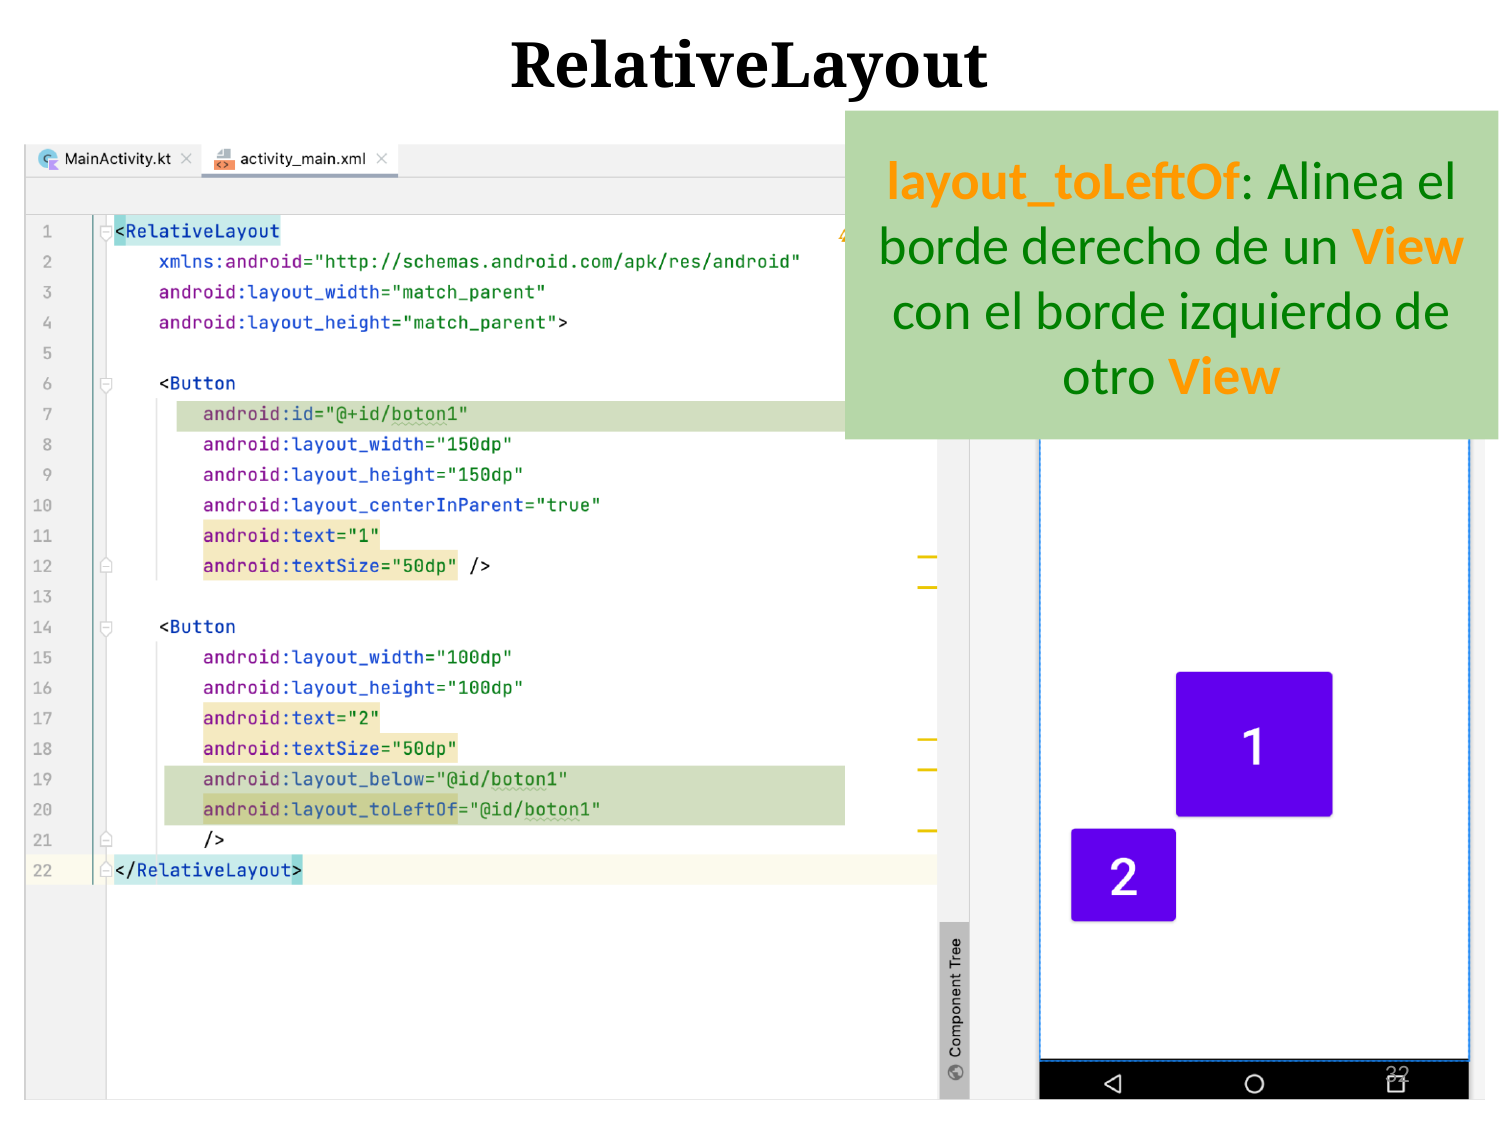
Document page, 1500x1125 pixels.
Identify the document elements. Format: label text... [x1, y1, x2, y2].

picture [24, 142, 1485, 1101]
text_box layout_toLeftOf: Alinea el borde derecho de un View con el borde izquierdo de otro View [845, 110, 1499, 440]
text_box RelativeLayout [0, 0, 1500, 145]
